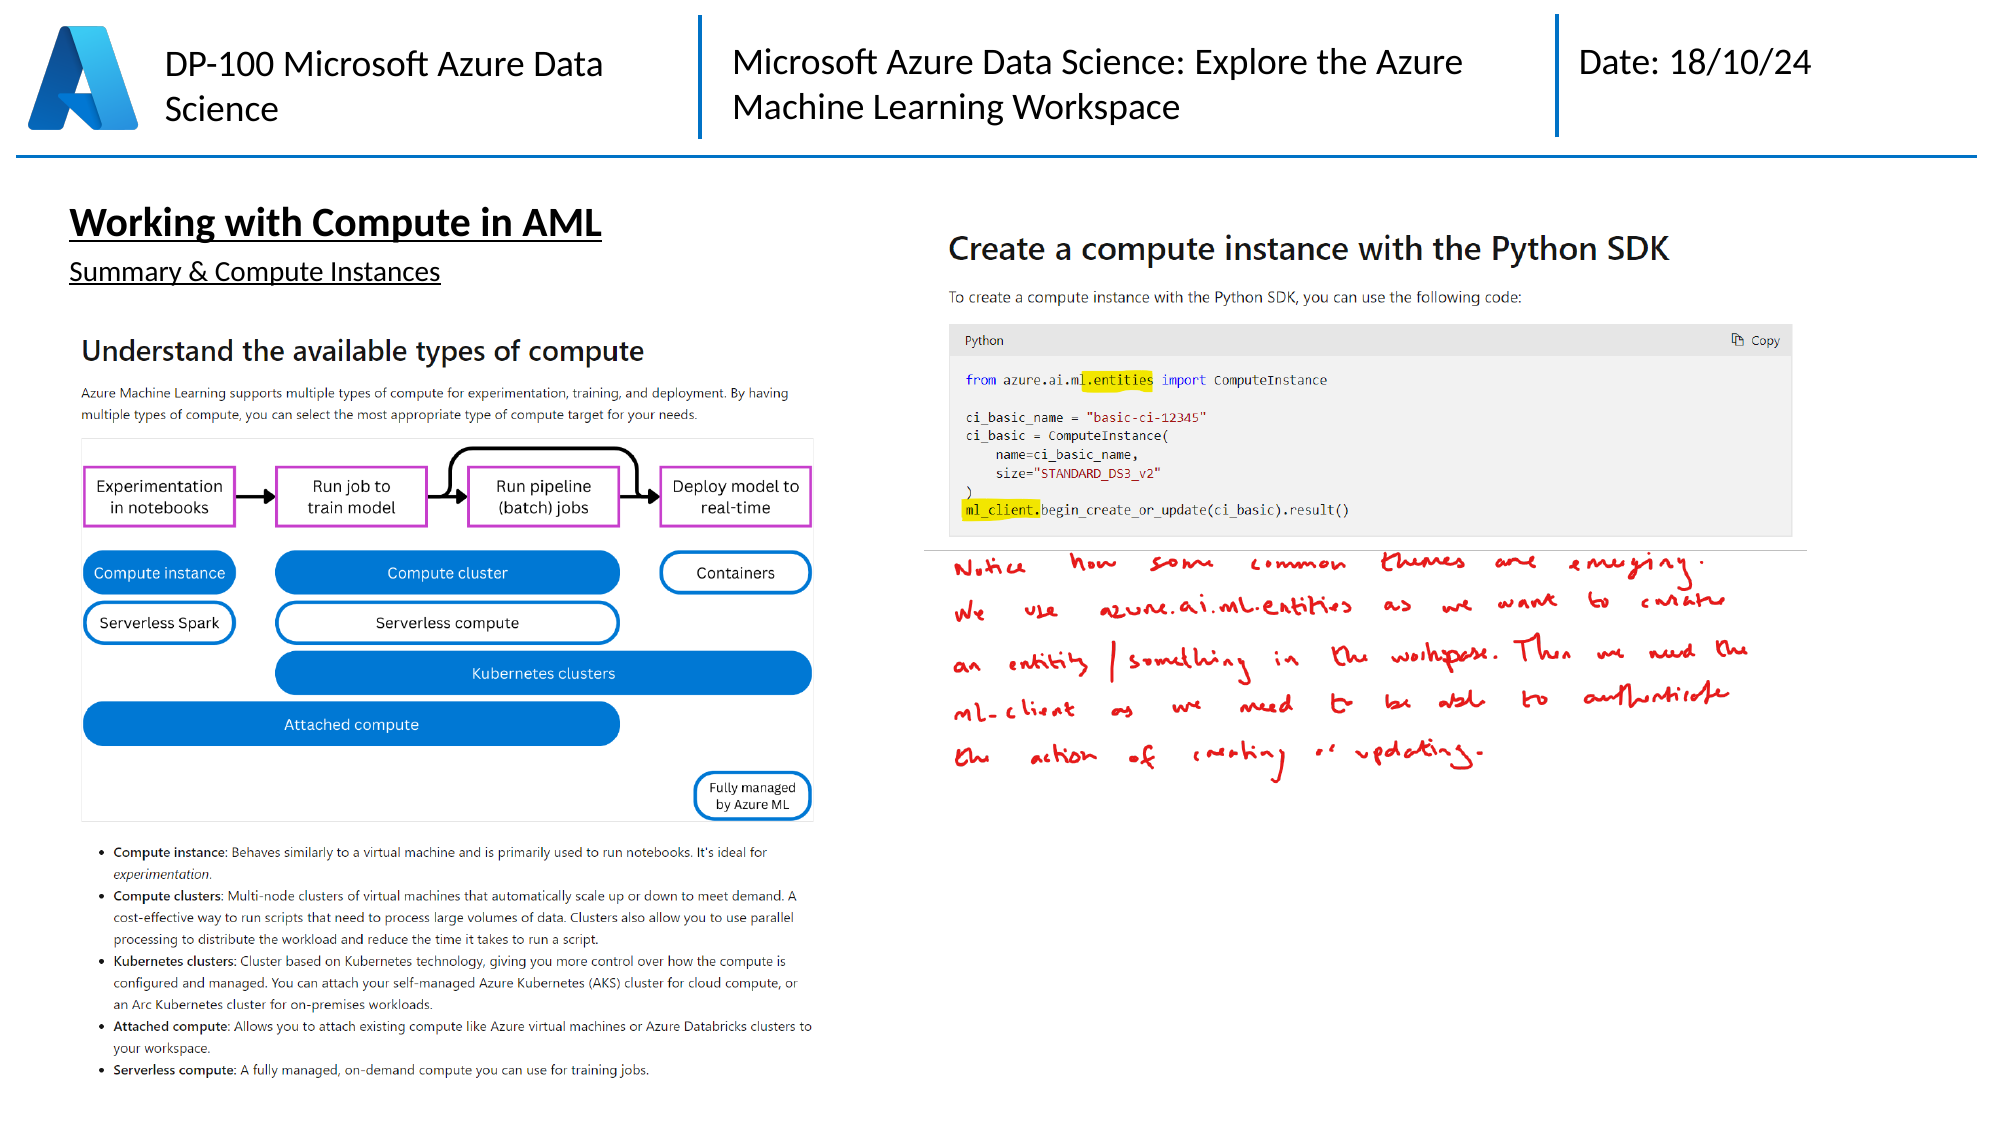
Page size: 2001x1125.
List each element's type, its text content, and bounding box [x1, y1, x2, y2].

picture [71, 334, 833, 1083]
picture [924, 223, 1807, 784]
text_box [16, 13, 1978, 157]
picture [23, 18, 143, 138]
text_box Working with Compute in AML Summary & Compute Instances [54, 177, 936, 295]
